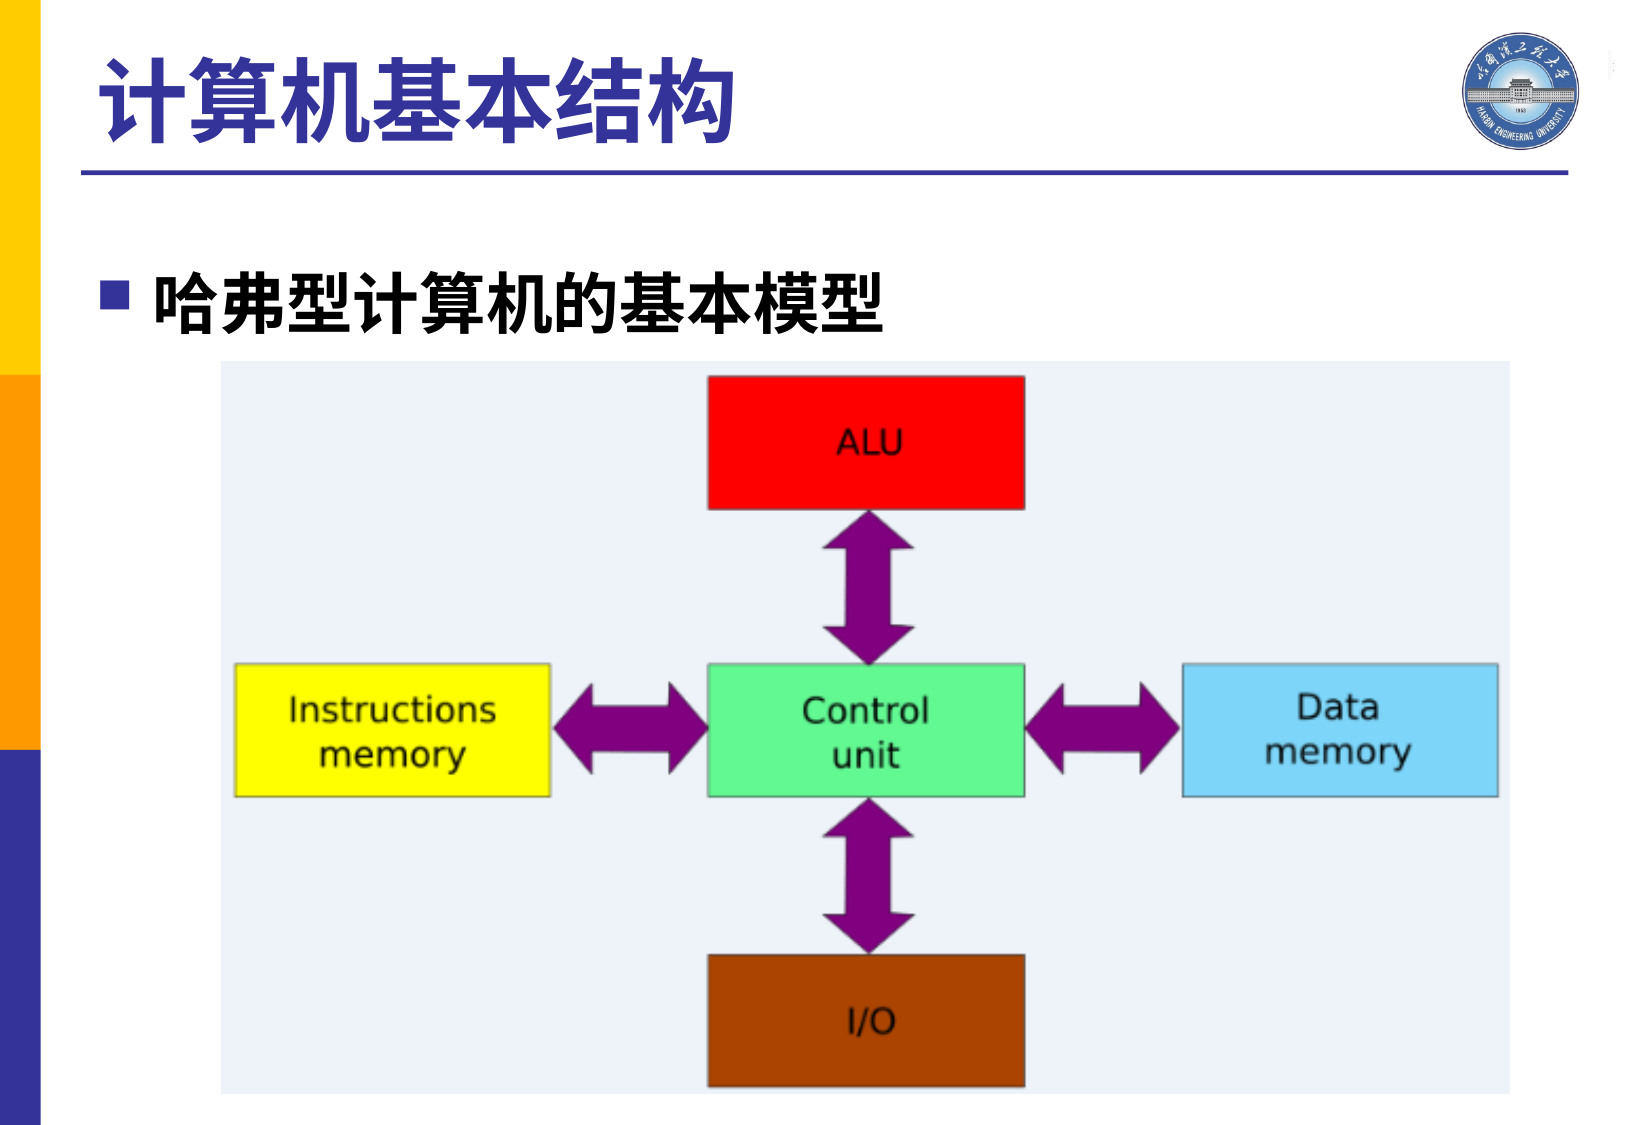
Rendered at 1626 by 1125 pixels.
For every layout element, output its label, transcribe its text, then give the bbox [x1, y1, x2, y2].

picture [221, 361, 1510, 1095]
list 哈弗型计算机的基本模型 [81, 267, 1569, 857]
title 计算机基本结构 [81, 30, 1569, 161]
picture [1250, 9, 1616, 165]
